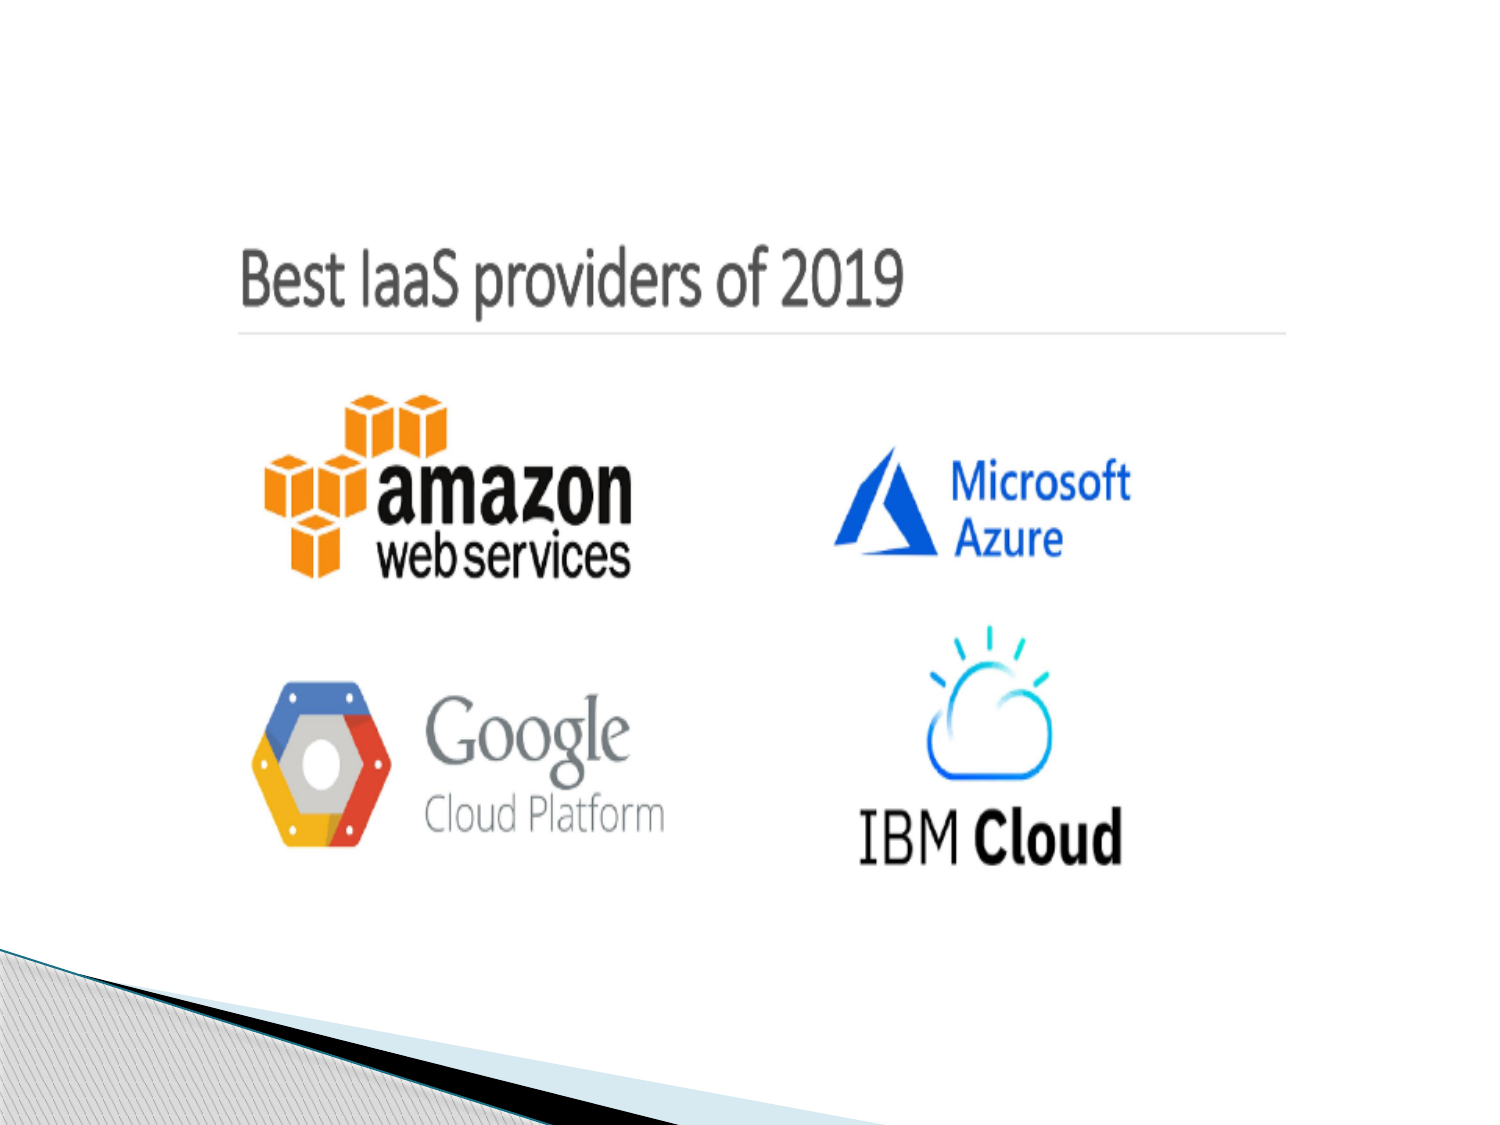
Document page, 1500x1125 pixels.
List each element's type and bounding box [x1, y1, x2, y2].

list [104, 81, 1396, 950]
